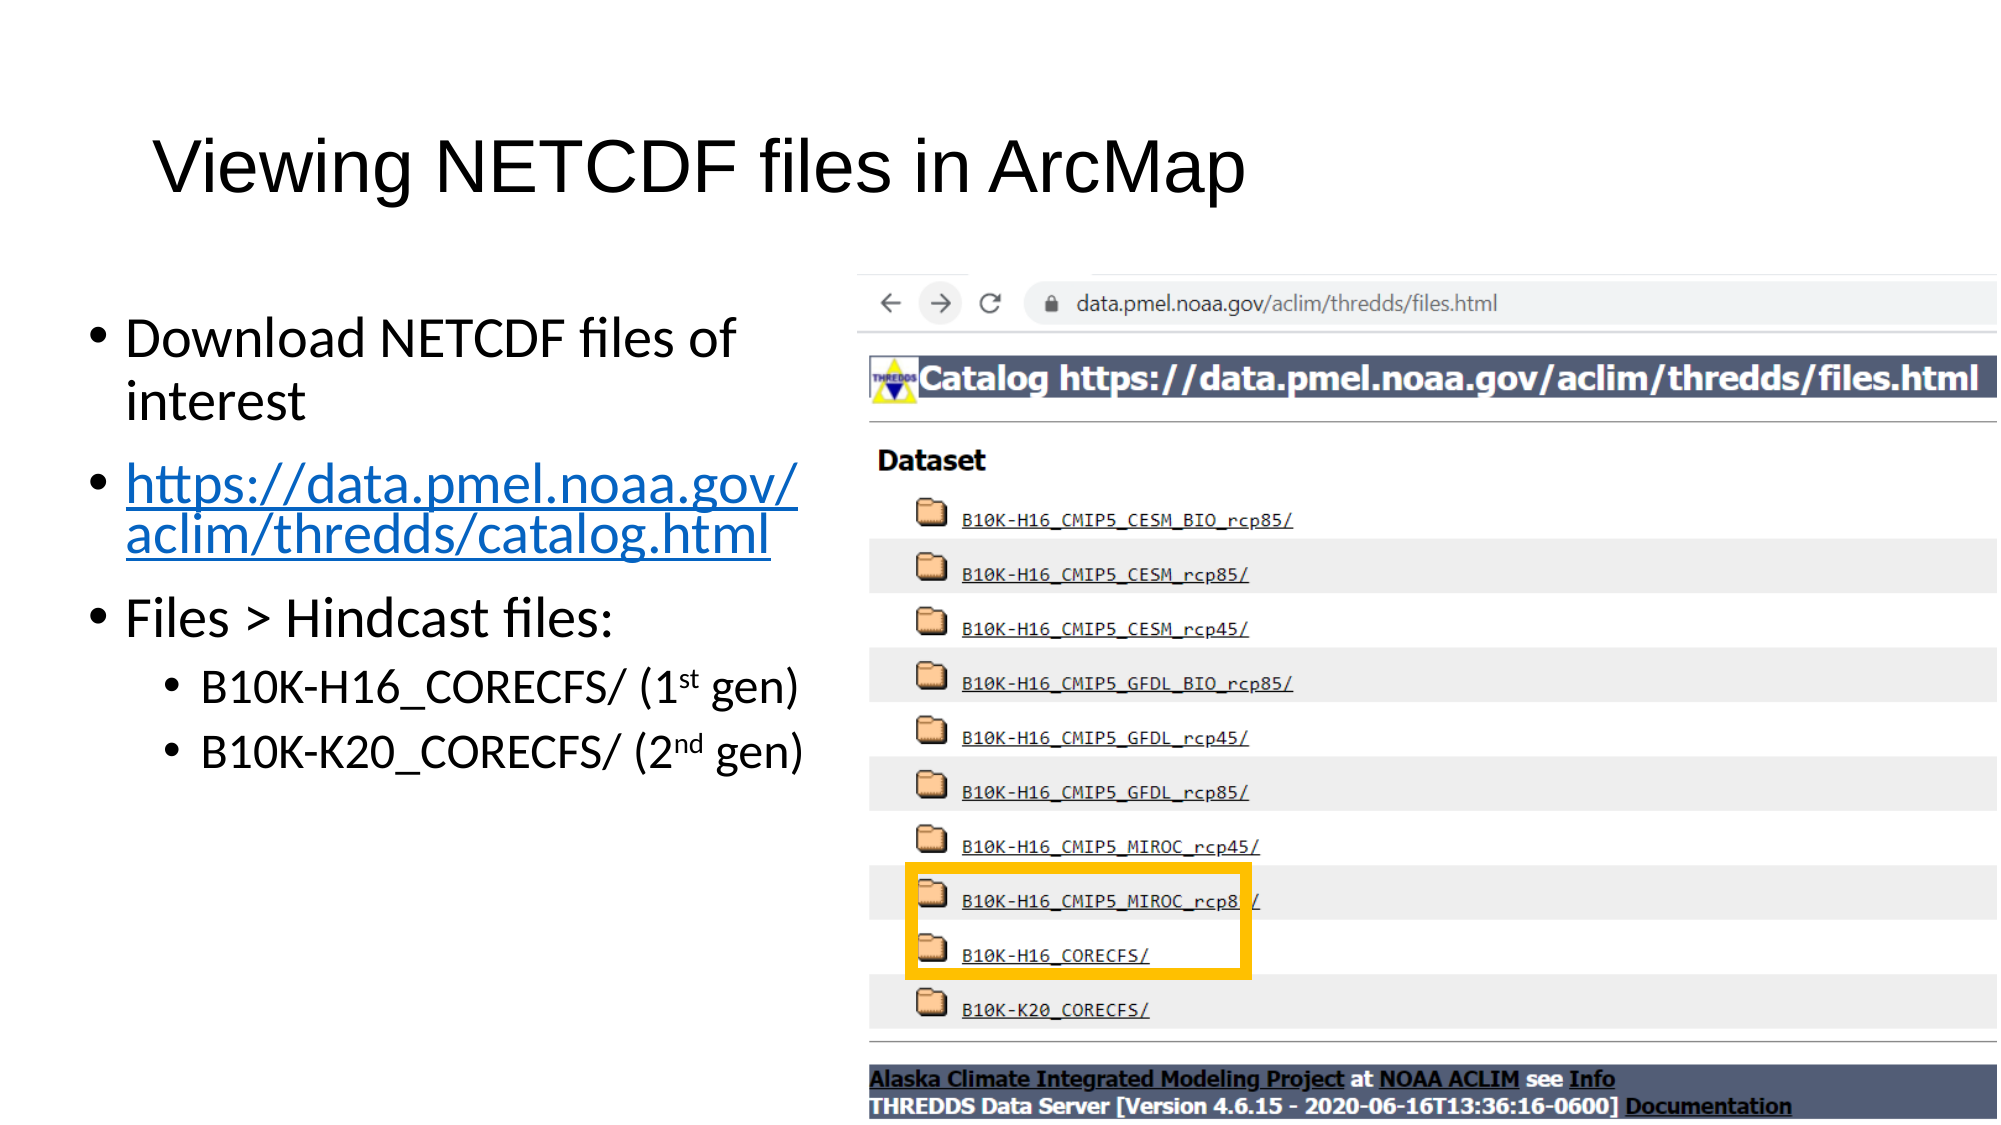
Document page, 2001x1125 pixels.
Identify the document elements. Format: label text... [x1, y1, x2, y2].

list Download NETCDF files of interest https://data.pmel.noaa.gov/aclim/thredds/catalog.html Files > Hindcast files: B10K-H16_CORECFS/ (1st gen) B10K-K20_CORECFS/ (2nd gen) [73, 299, 835, 1014]
title Viewing NETCDF files in ArcMap [137, 59, 1863, 278]
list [857, 274, 1997, 1124]
